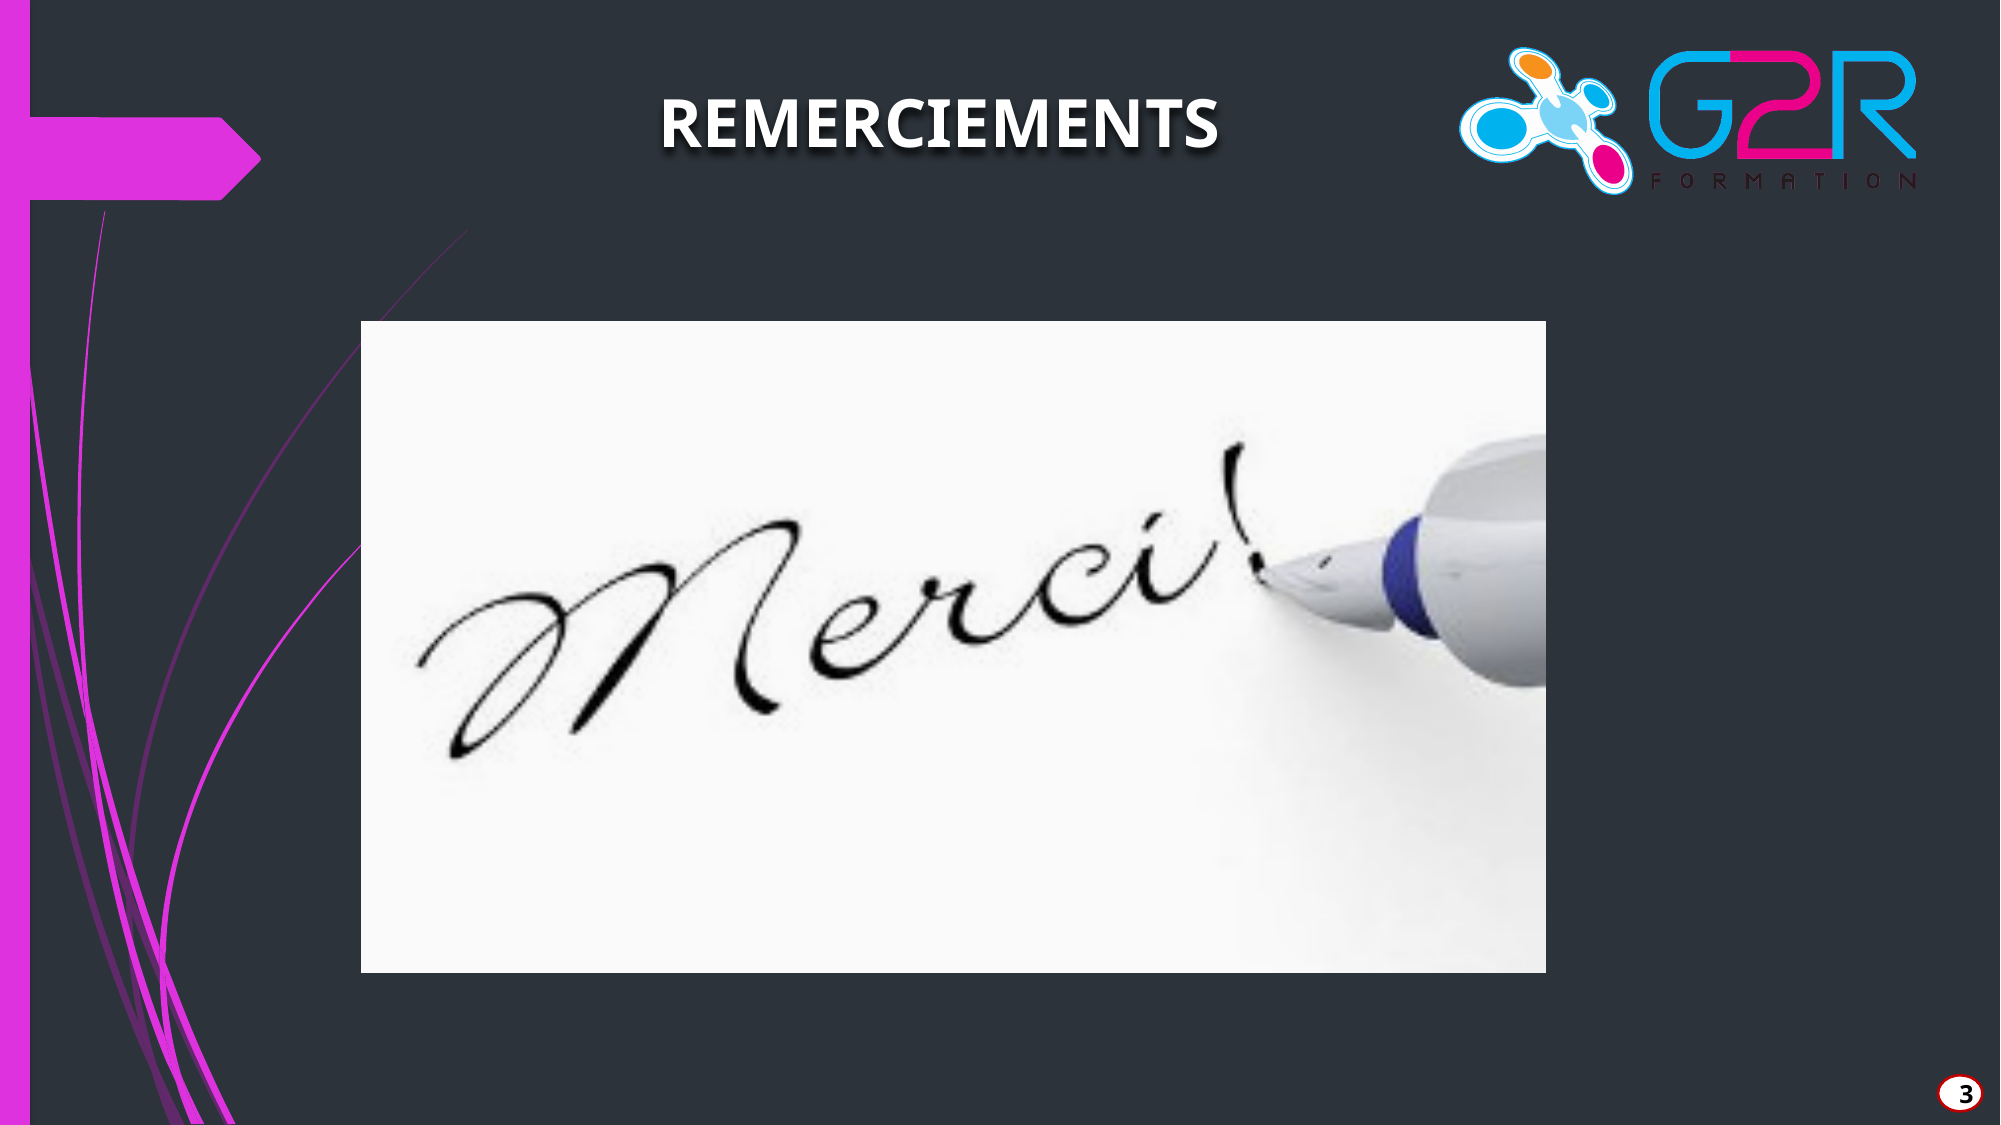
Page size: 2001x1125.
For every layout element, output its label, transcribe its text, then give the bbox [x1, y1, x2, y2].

picture [1532, 47, 1920, 195]
text_box REMERCIEMENTS [644, 73, 1236, 168]
picture [1459, 47, 1631, 195]
picture [1459, 137, 1605, 195]
picture [361, 320, 1546, 973]
text_box 3 [1936, 1073, 1984, 1113]
